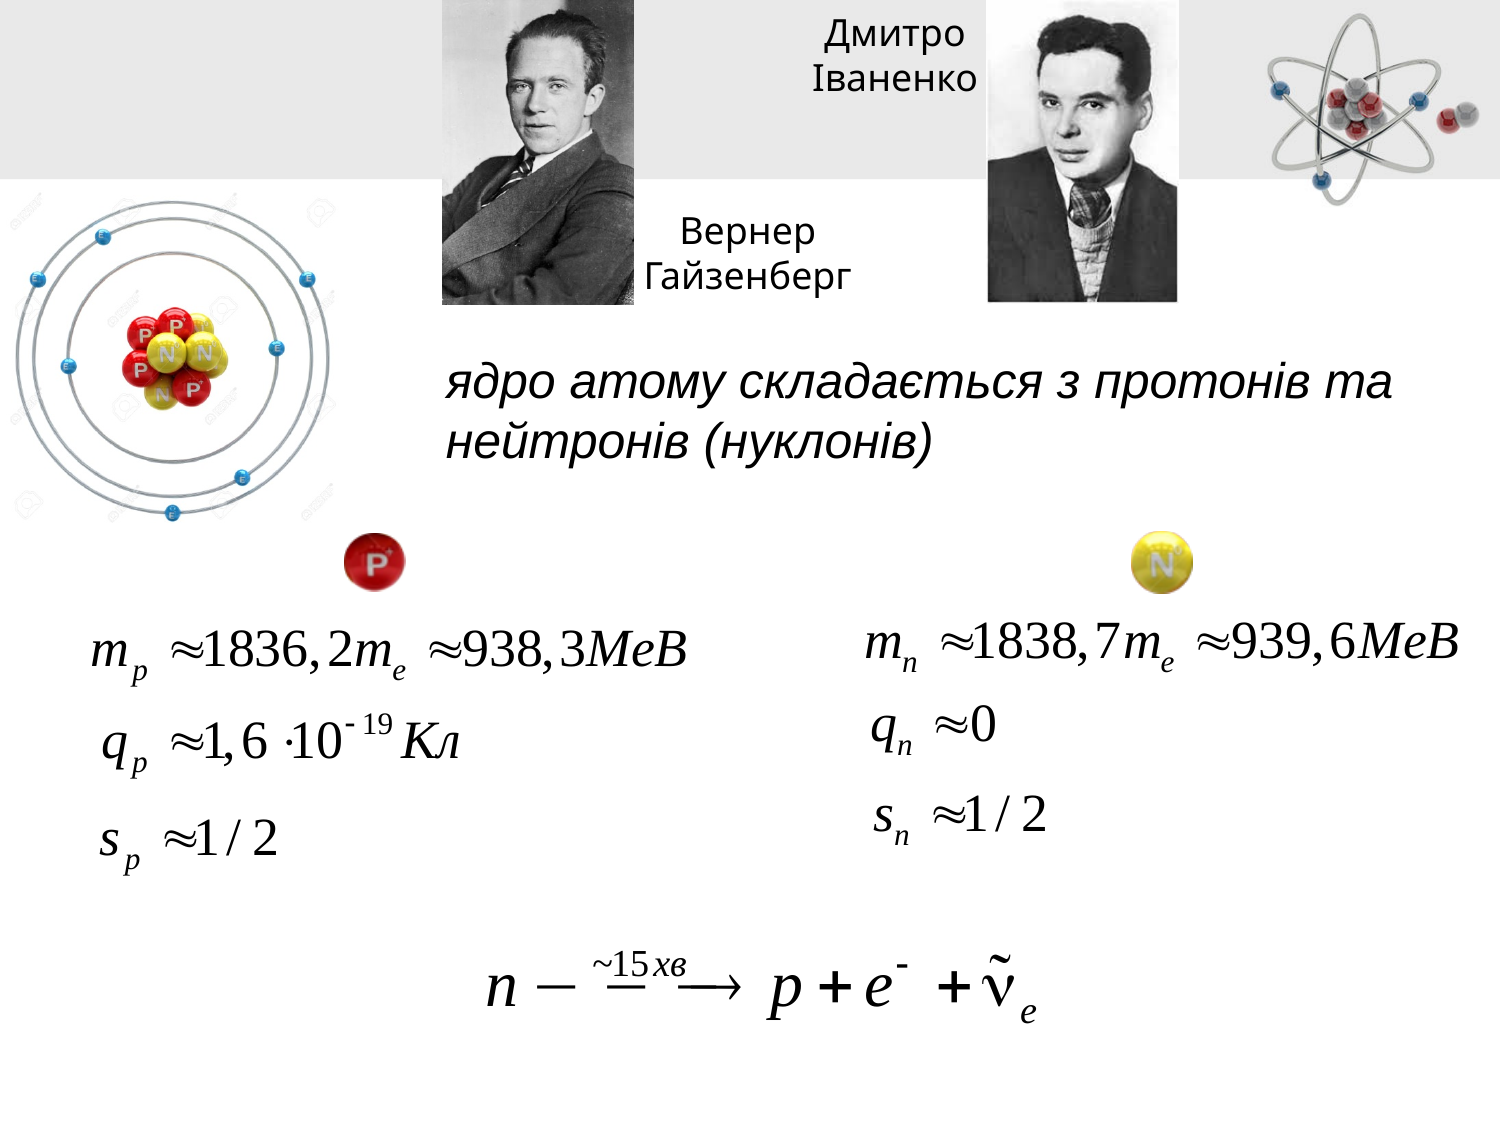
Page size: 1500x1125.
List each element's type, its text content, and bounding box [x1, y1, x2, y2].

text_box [867, 695, 999, 760]
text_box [482, 942, 1042, 1029]
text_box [88, 621, 692, 691]
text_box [98, 705, 464, 783]
picture [0, 0, 1500, 1125]
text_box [861, 613, 1463, 677]
text_box ядро атому складається з протонів та нейтронів (нуклонів) [430, 341, 1435, 477]
text_box Вернер Гайзенберг [640, 199, 867, 305]
text_box Дмитро Іваненко [797, 1, 982, 107]
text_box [96, 810, 282, 880]
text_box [869, 786, 1050, 850]
